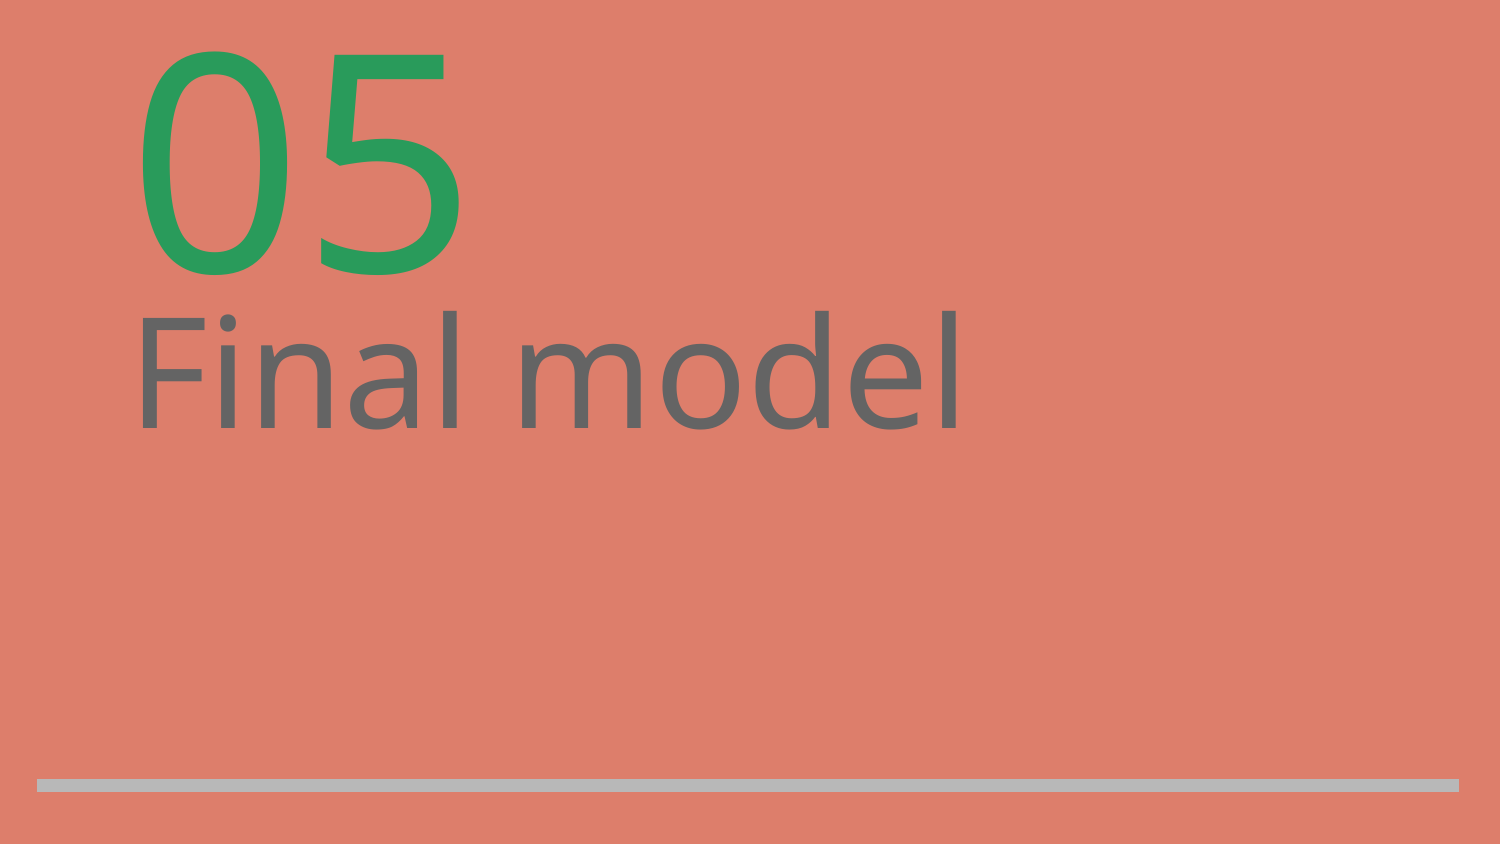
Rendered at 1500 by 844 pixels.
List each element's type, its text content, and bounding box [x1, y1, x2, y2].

title 05 [128, 31, 1415, 328]
title Final model [128, 328, 1415, 482]
